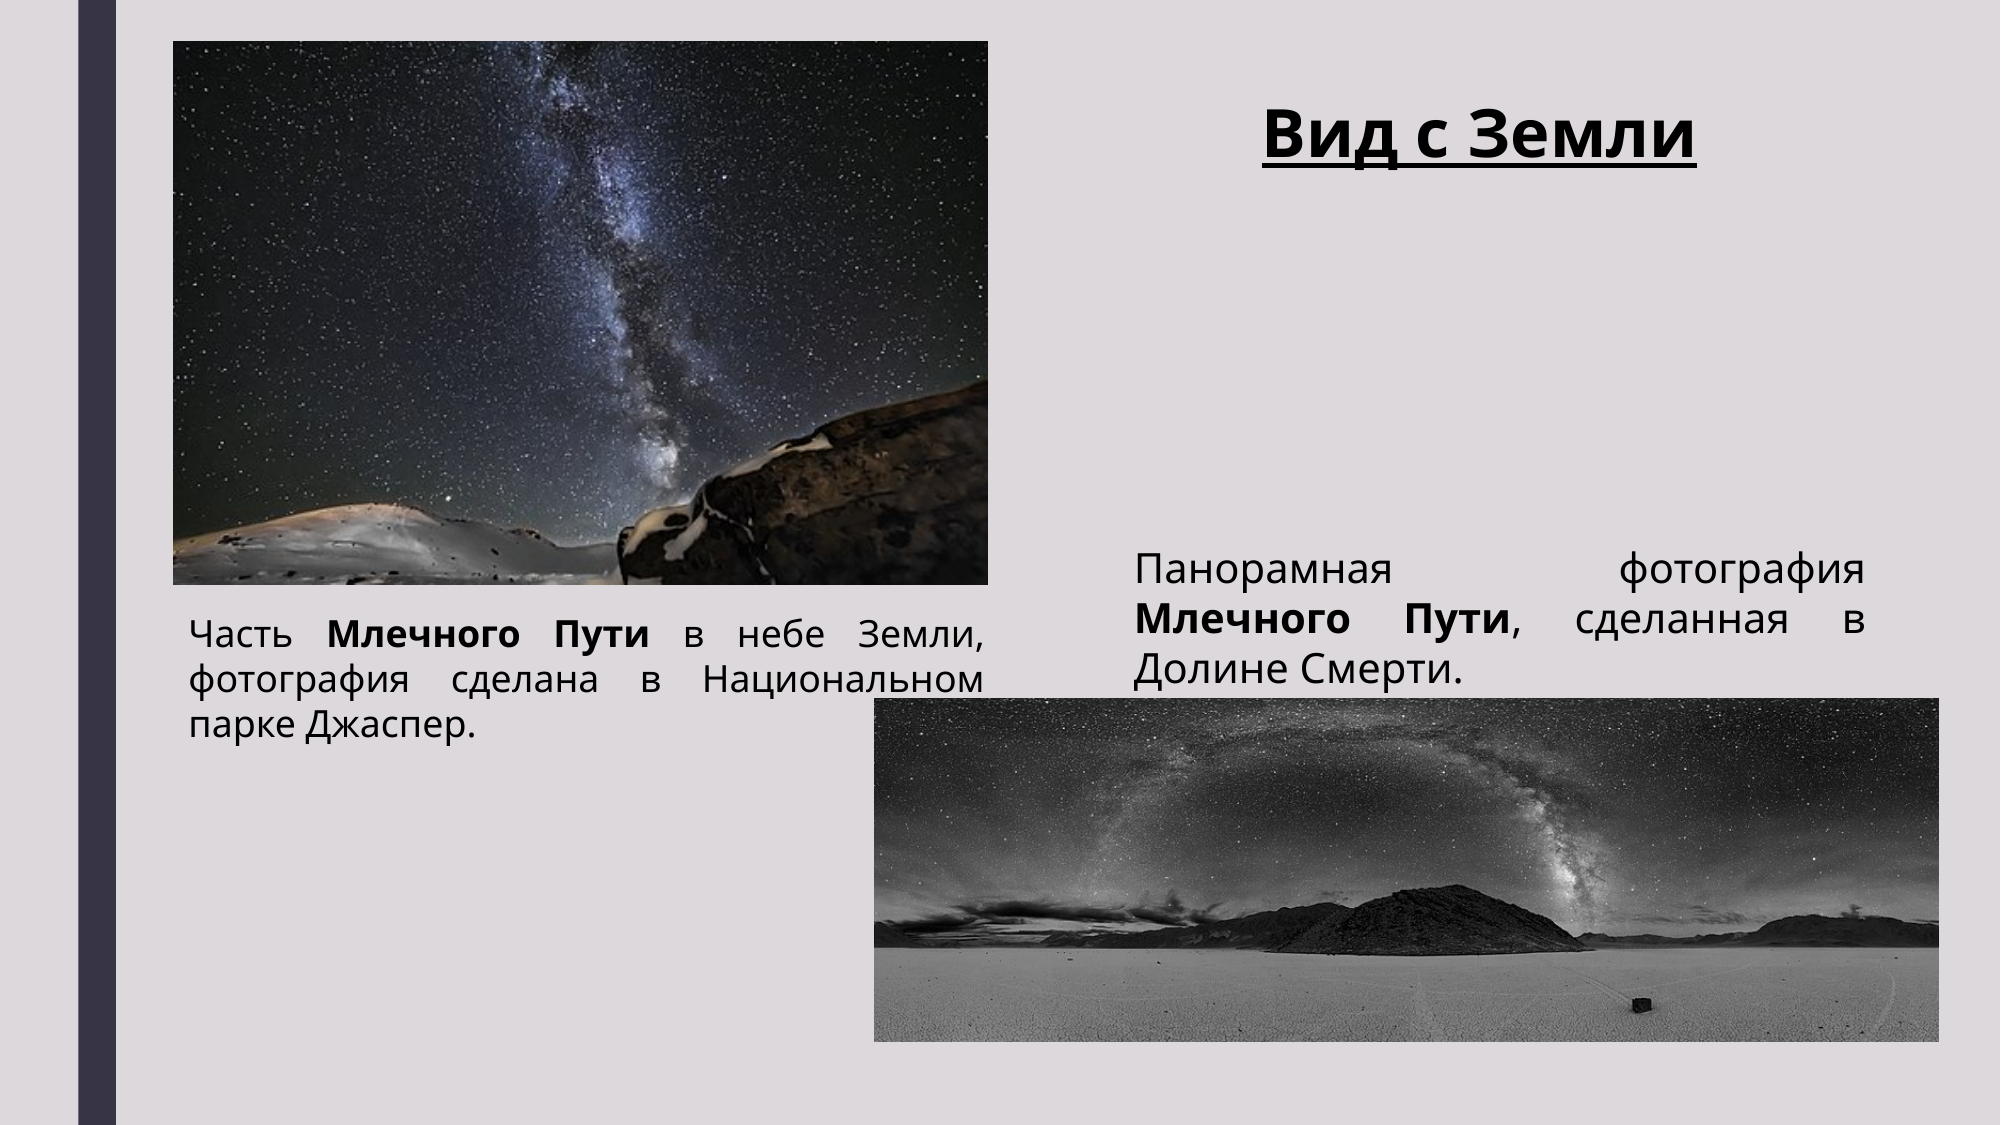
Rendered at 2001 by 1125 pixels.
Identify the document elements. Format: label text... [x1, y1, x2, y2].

picture [173, 41, 988, 585]
picture [874, 698, 1939, 1042]
text_box Панорамная фотография Млечного Пути, сделанная в Долине Смерти. [1119, 534, 1881, 698]
text_box Вид с Земли [1246, 83, 1713, 179]
text_box Часть Млечного Пути в небе Земли, фотография сделана в Национальном парке Джаспер. [173, 602, 1000, 753]
